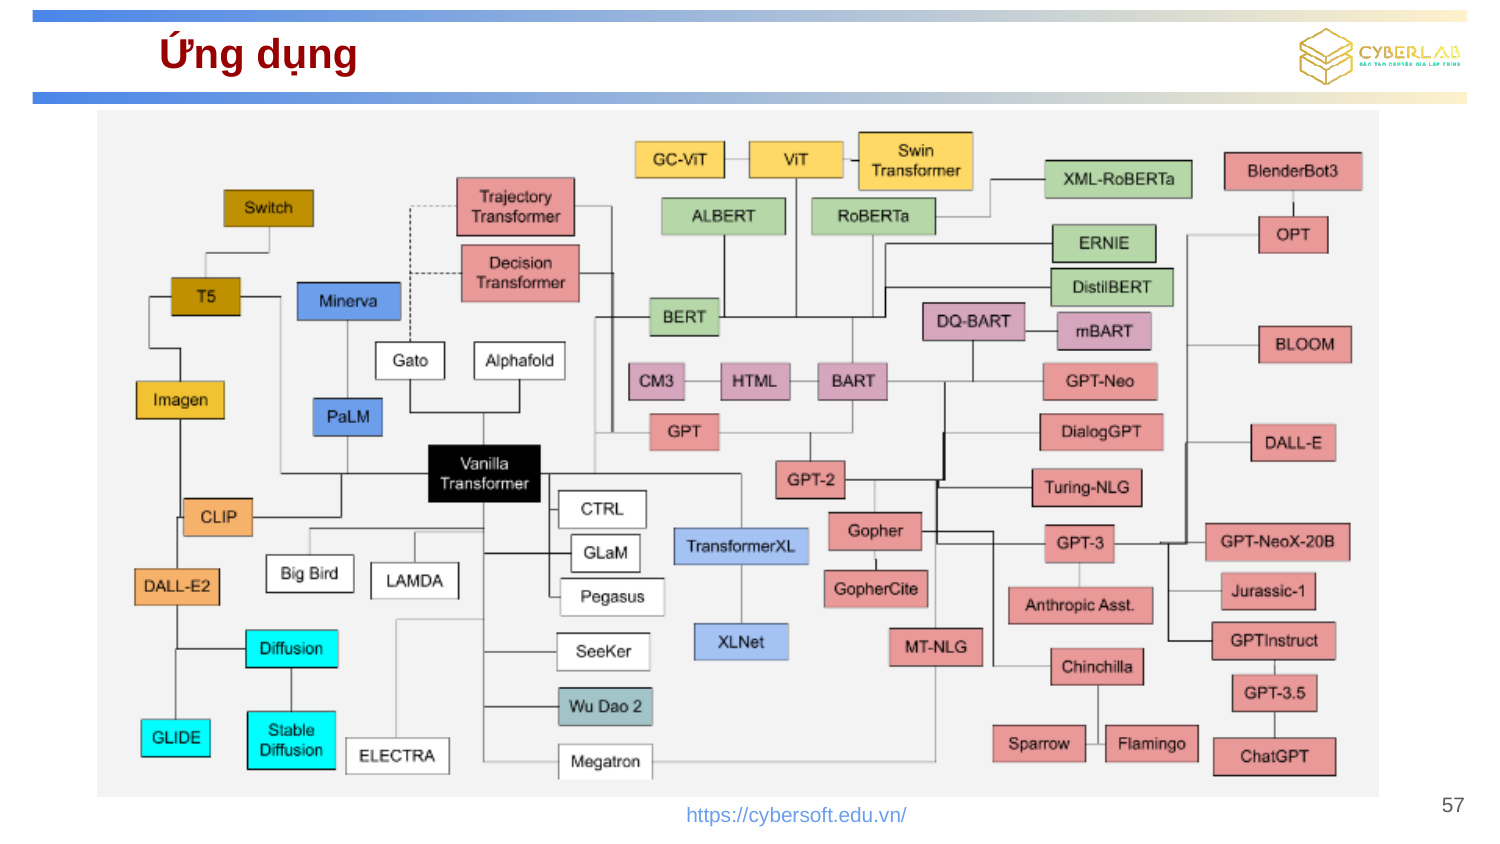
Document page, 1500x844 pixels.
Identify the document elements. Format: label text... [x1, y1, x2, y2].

title Ứng dụng [144, 12, 1449, 93]
picture [1449, 28, 1468, 85]
picture [96, 110, 1379, 798]
slide_number 57 [1389, 782, 1480, 830]
